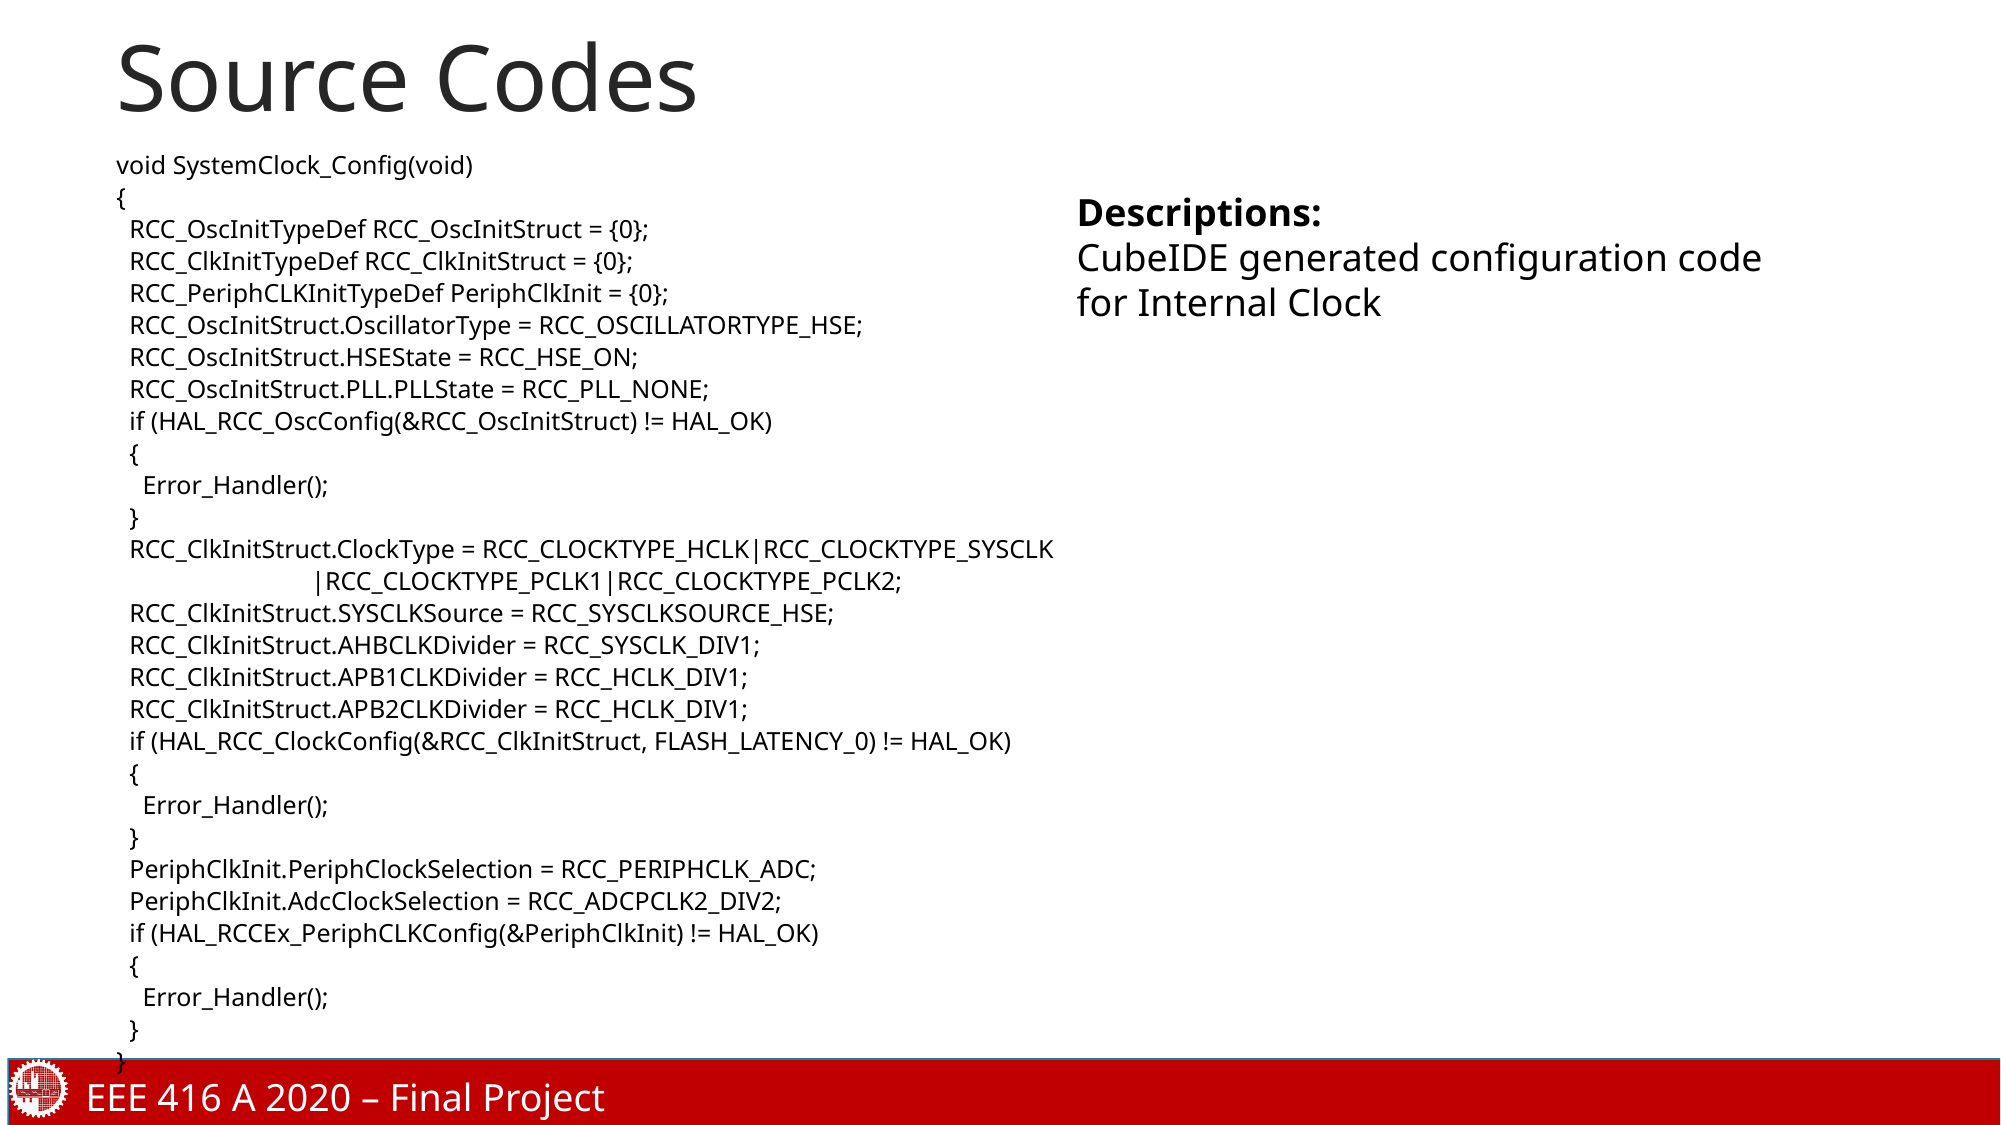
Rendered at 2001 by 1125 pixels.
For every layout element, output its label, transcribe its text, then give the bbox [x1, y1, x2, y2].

picture [8, 1059, 71, 1118]
title Source Codes [101, 22, 1752, 142]
list void SystemClock_Config(void) { RCC_OscInitTypeDef RCC_OscInitStruct = {0}; RCC_ClkInitTypeDef RCC_ClkInitStruct = {0}; RCC_PeriphCLKInitTypeDef PeriphClkInit = {0}; RCC_OscInitStruct.OscillatorType = RCC_OSCILLATORTYPE_HSE; RCC_OscInitStruct.HSEState = RCC_HSE_ON; RCC_OscInitStruct.PLL.PLLState = RCC_PLL_NONE; if (HAL_RCC_OscConfig(&RCC_OscInitStruct) != HAL_OK) { Error_Handler(); } RCC_ClkInitStruct.ClockType = RCC_CLOCKTYPE_HCLK|RCC_CLOCKTYPE_SYSCLK |RCC_CLOCKTYPE_PCLK1|RCC_CLOCKTYPE_PCLK2; RCC_ClkInitStruct.SYSCLKSource = RCC_SYSCLKSOURCE_HSE; RCC_ClkInitStruct.AHBCLKDivider = RCC_SYSCLK_DIV1; RCC_ClkInitStruct.APB1CLKDivider = RCC_HCLK_DIV1; RCC_ClkInitStruct.APB2CLKDivider = RCC_HCLK_DIV1; if (HAL_RCC_ClockConfig(&RCC_ClkInitStruct, FLASH_LATENCY_0) != HAL_OK) { Error_Handler(); } PeriphClkInit.PeriphClockSelection = RCC_PERIPHCLK_ADC; PeriphClkInit.AdcClockSelection = RCC_ADCPCLK2_DIV2; if (HAL_RCCEx_PeriphCLKConfig(&PeriphClkInit) != HAL_OK) { Error_Handler(); } } [101, 142, 1651, 972]
slide_number EEE 416 A 2020 – Final Project [70, 1066, 669, 1125]
text_box Descriptions: CubeIDE generated configuration code for Internal Clock [1061, 181, 1838, 332]
